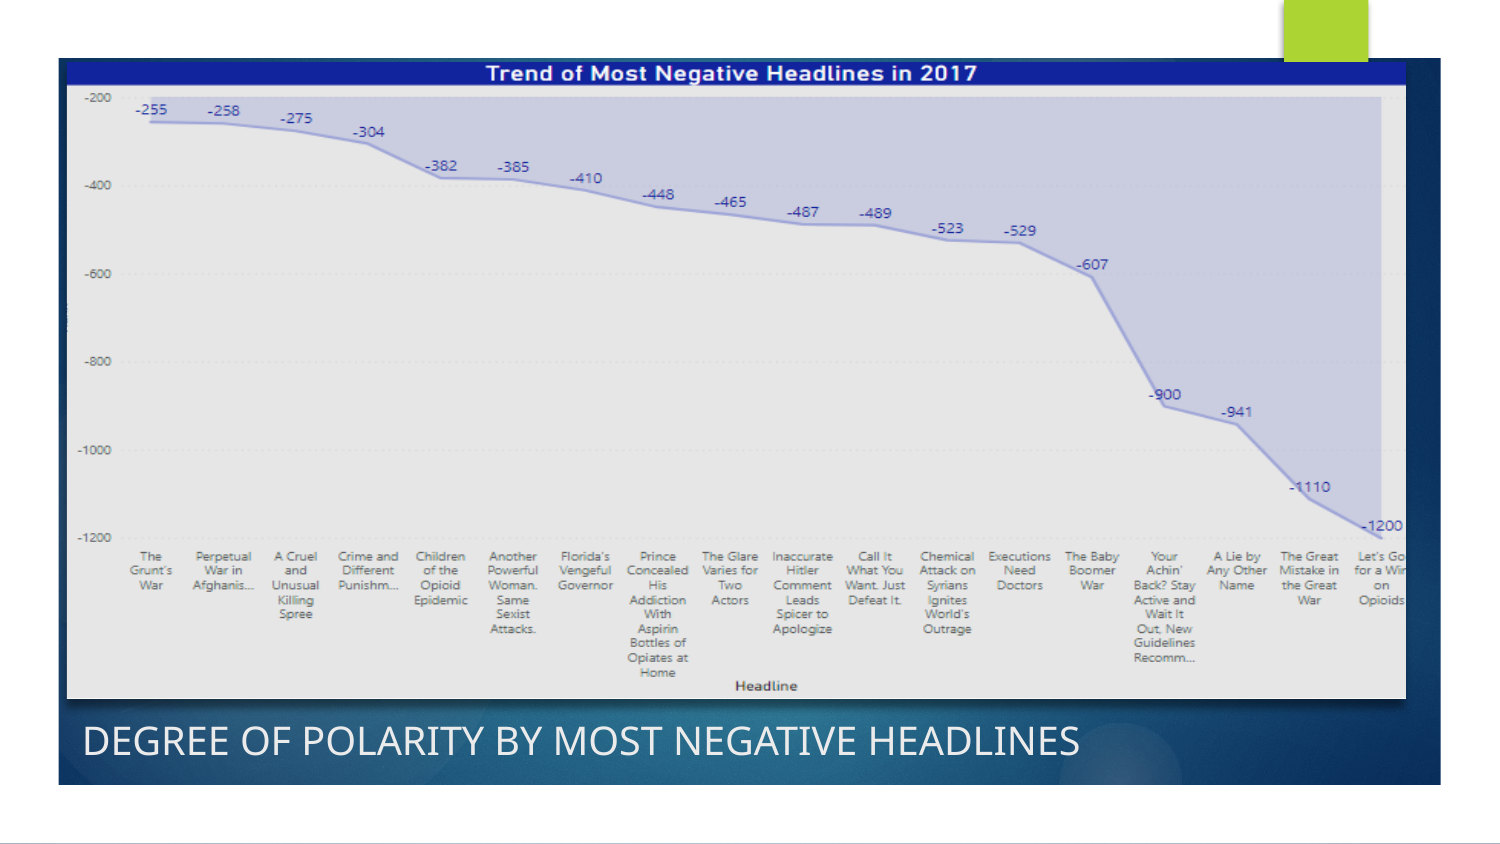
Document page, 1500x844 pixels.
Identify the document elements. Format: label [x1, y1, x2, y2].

picture [66, 62, 1407, 700]
text_box [0, 0, 1500, 844]
